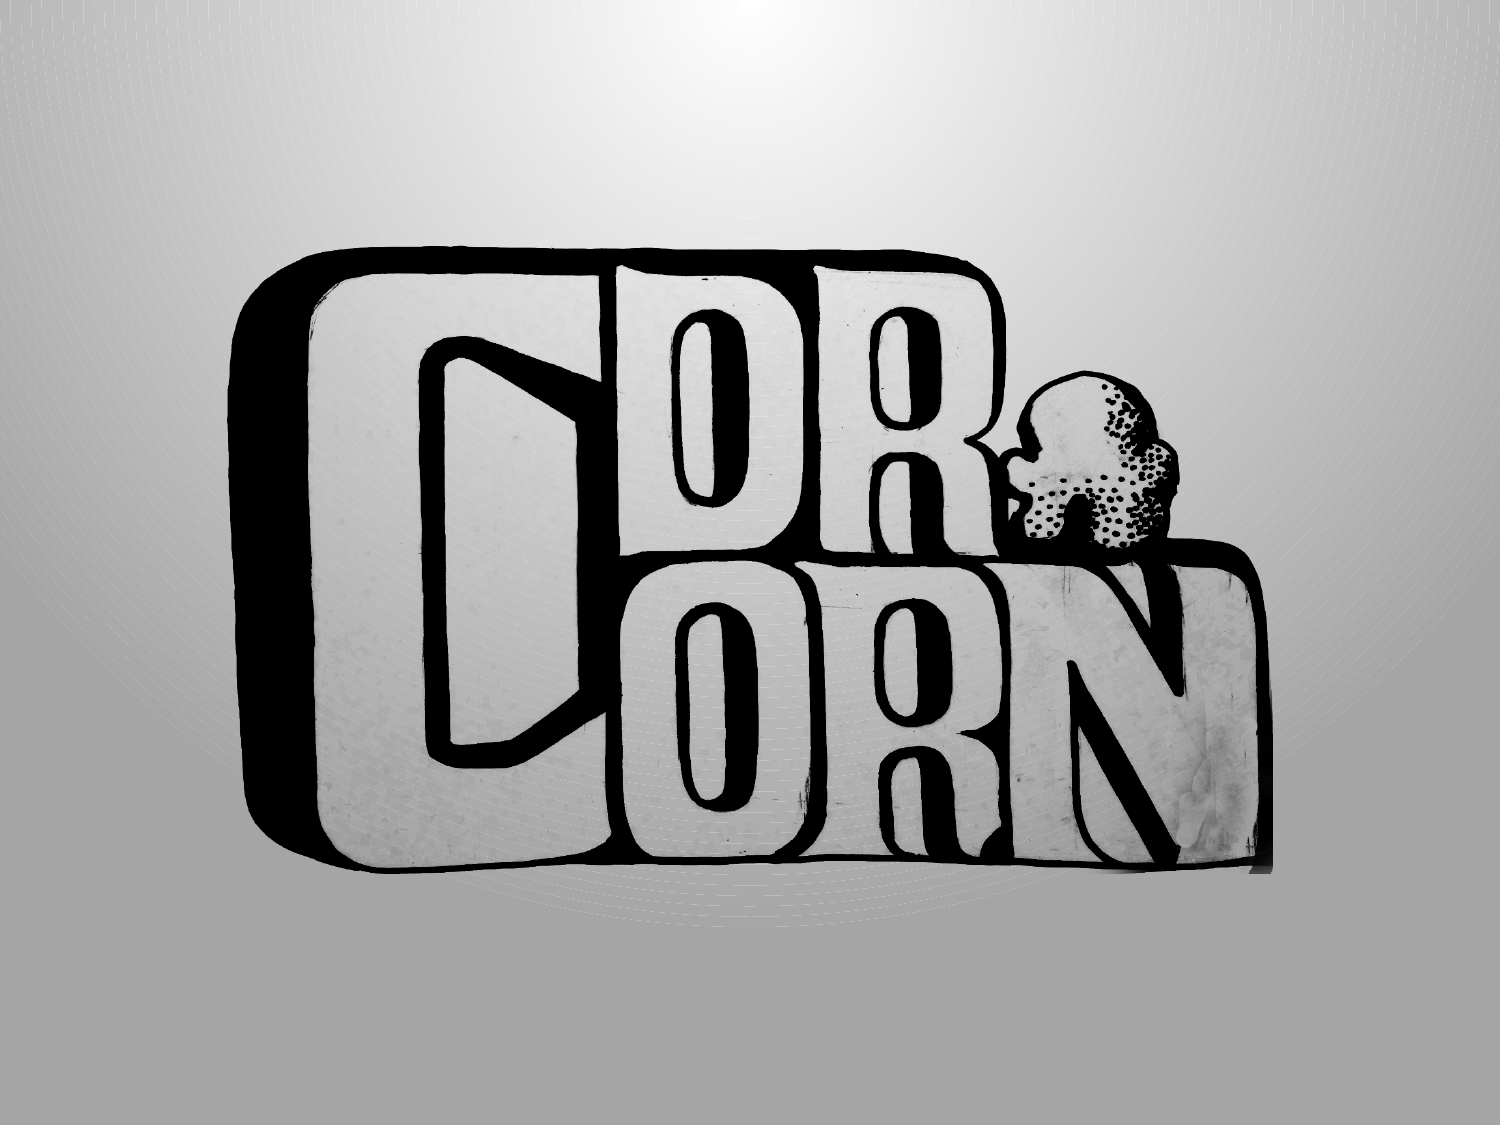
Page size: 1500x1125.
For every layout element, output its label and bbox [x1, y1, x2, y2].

picture [227, 245, 1273, 874]
